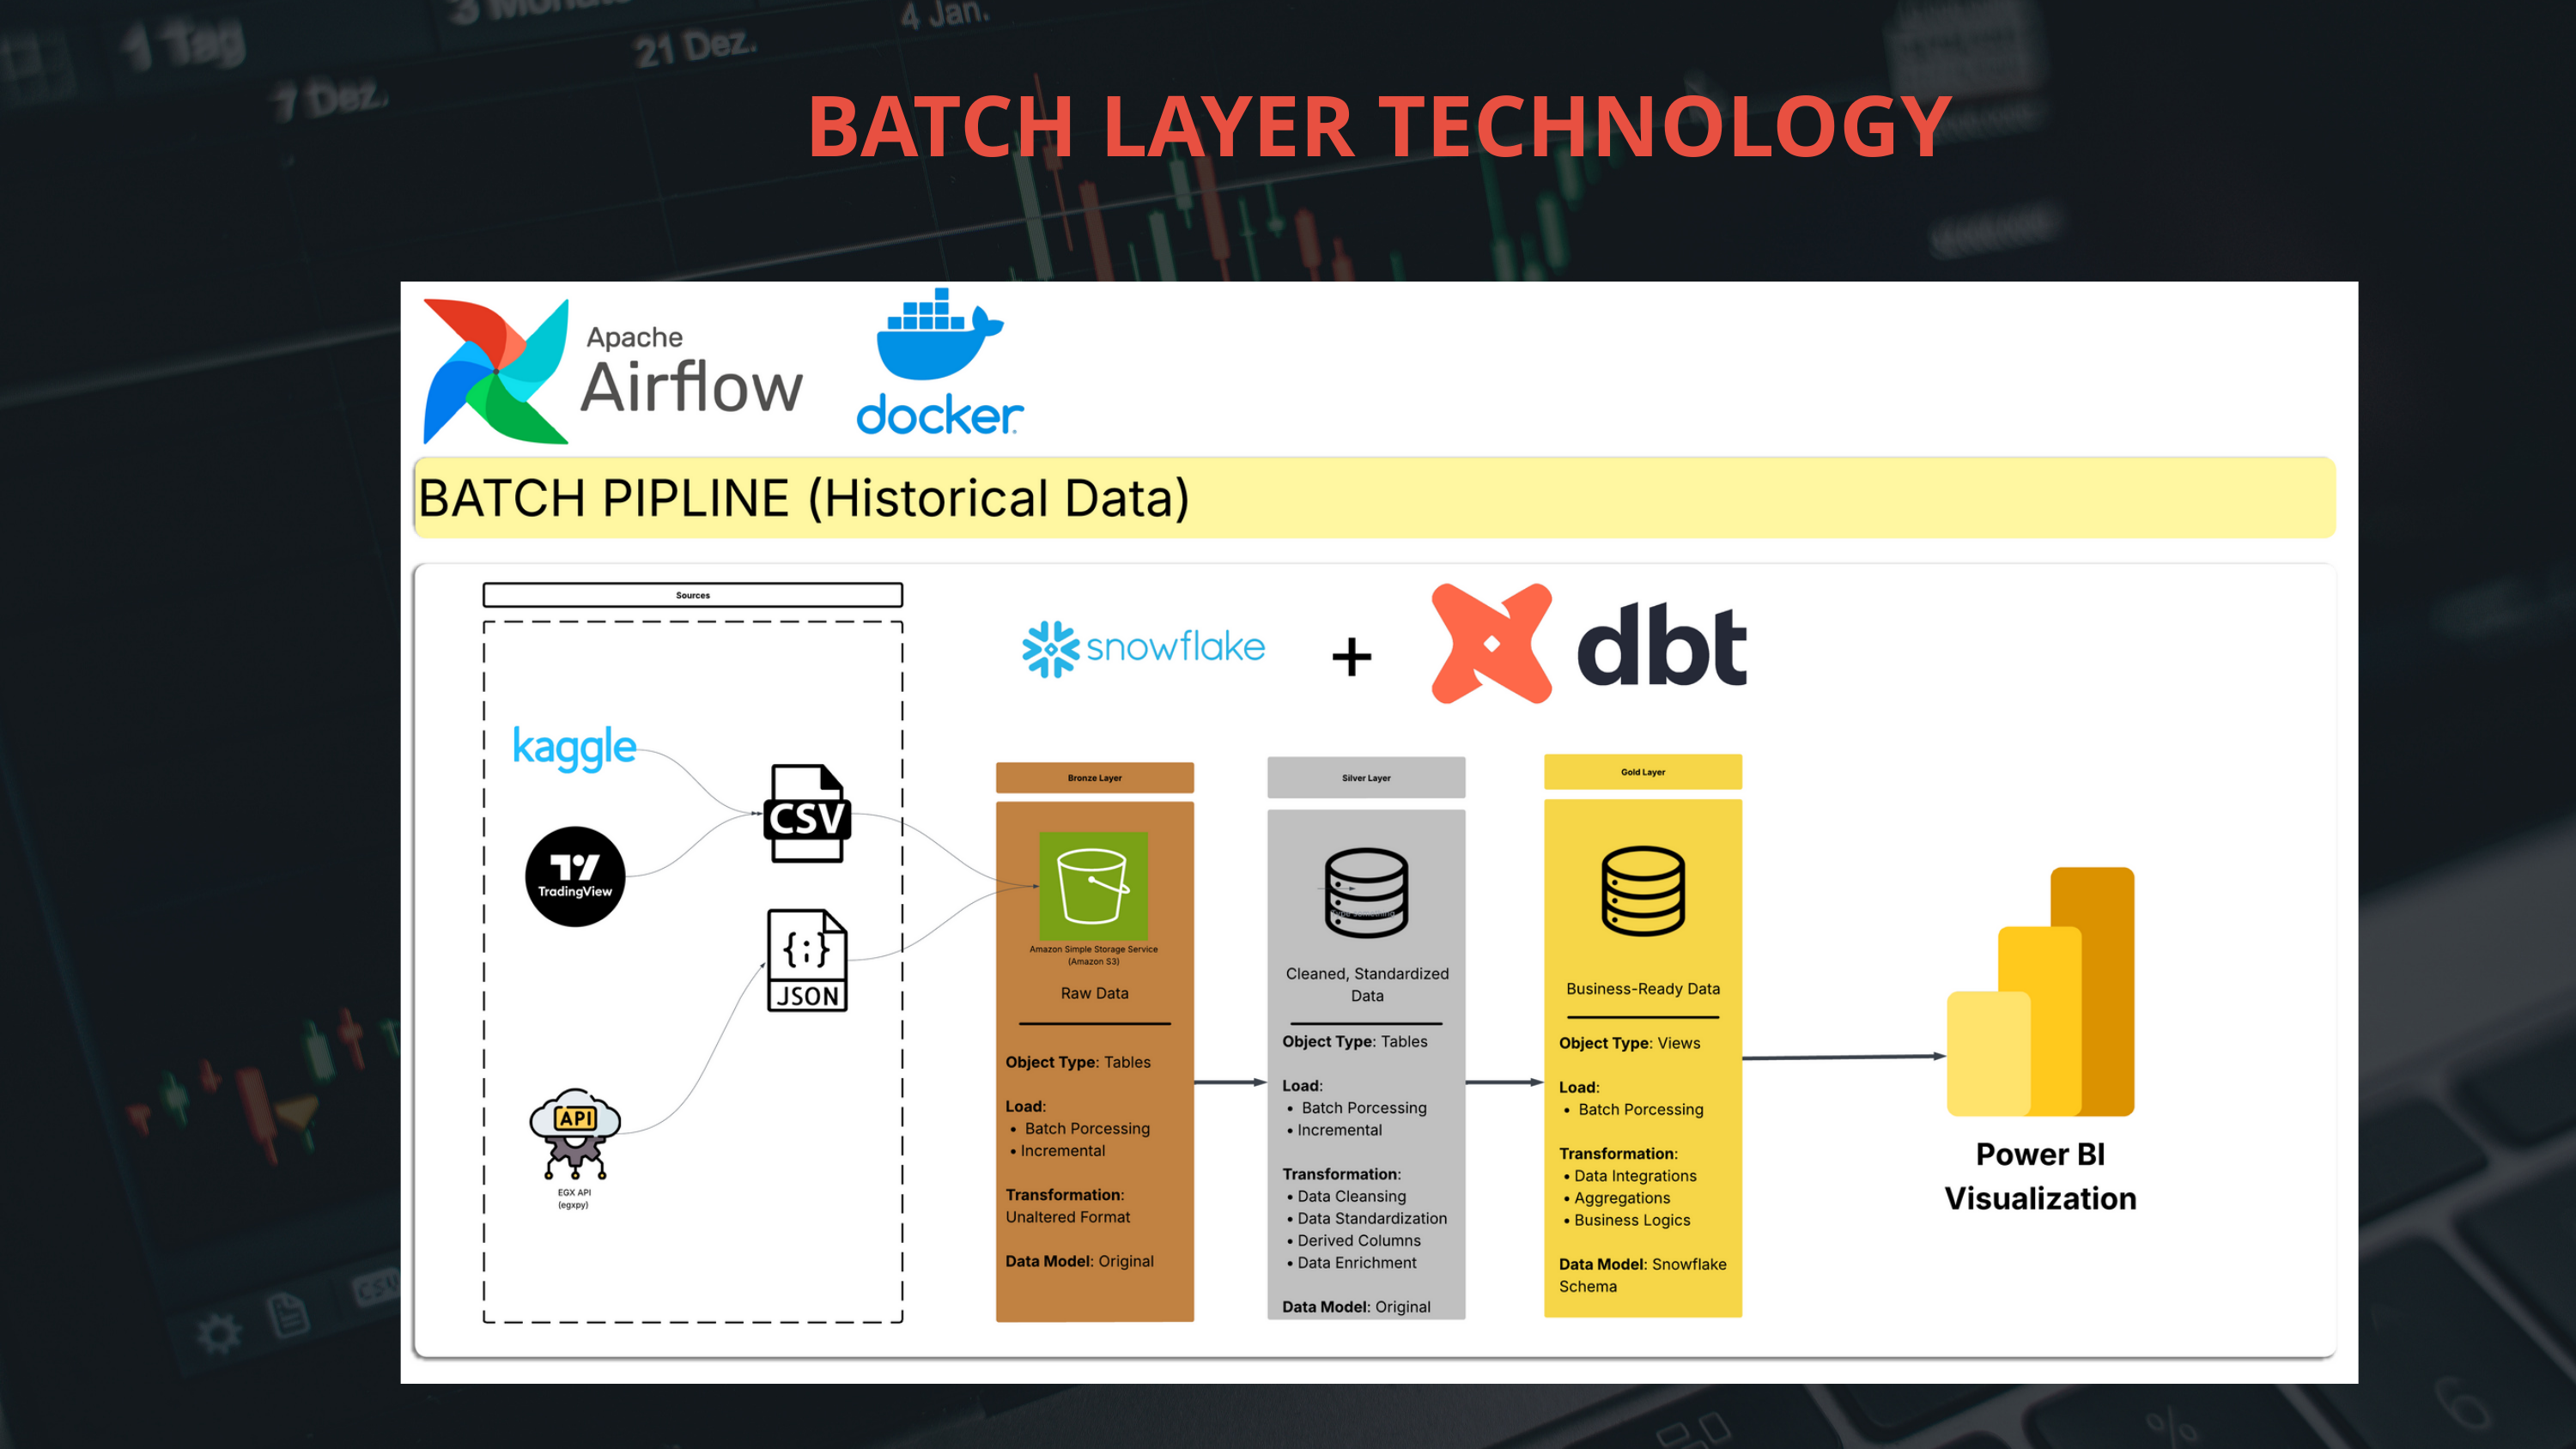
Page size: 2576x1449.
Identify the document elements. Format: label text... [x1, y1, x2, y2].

text_box [0, 0, 2576, 1449]
text_box BATCH LAYER TECHNOLOGY [689, 83, 2070, 174]
text_box [400, 282, 2359, 1384]
